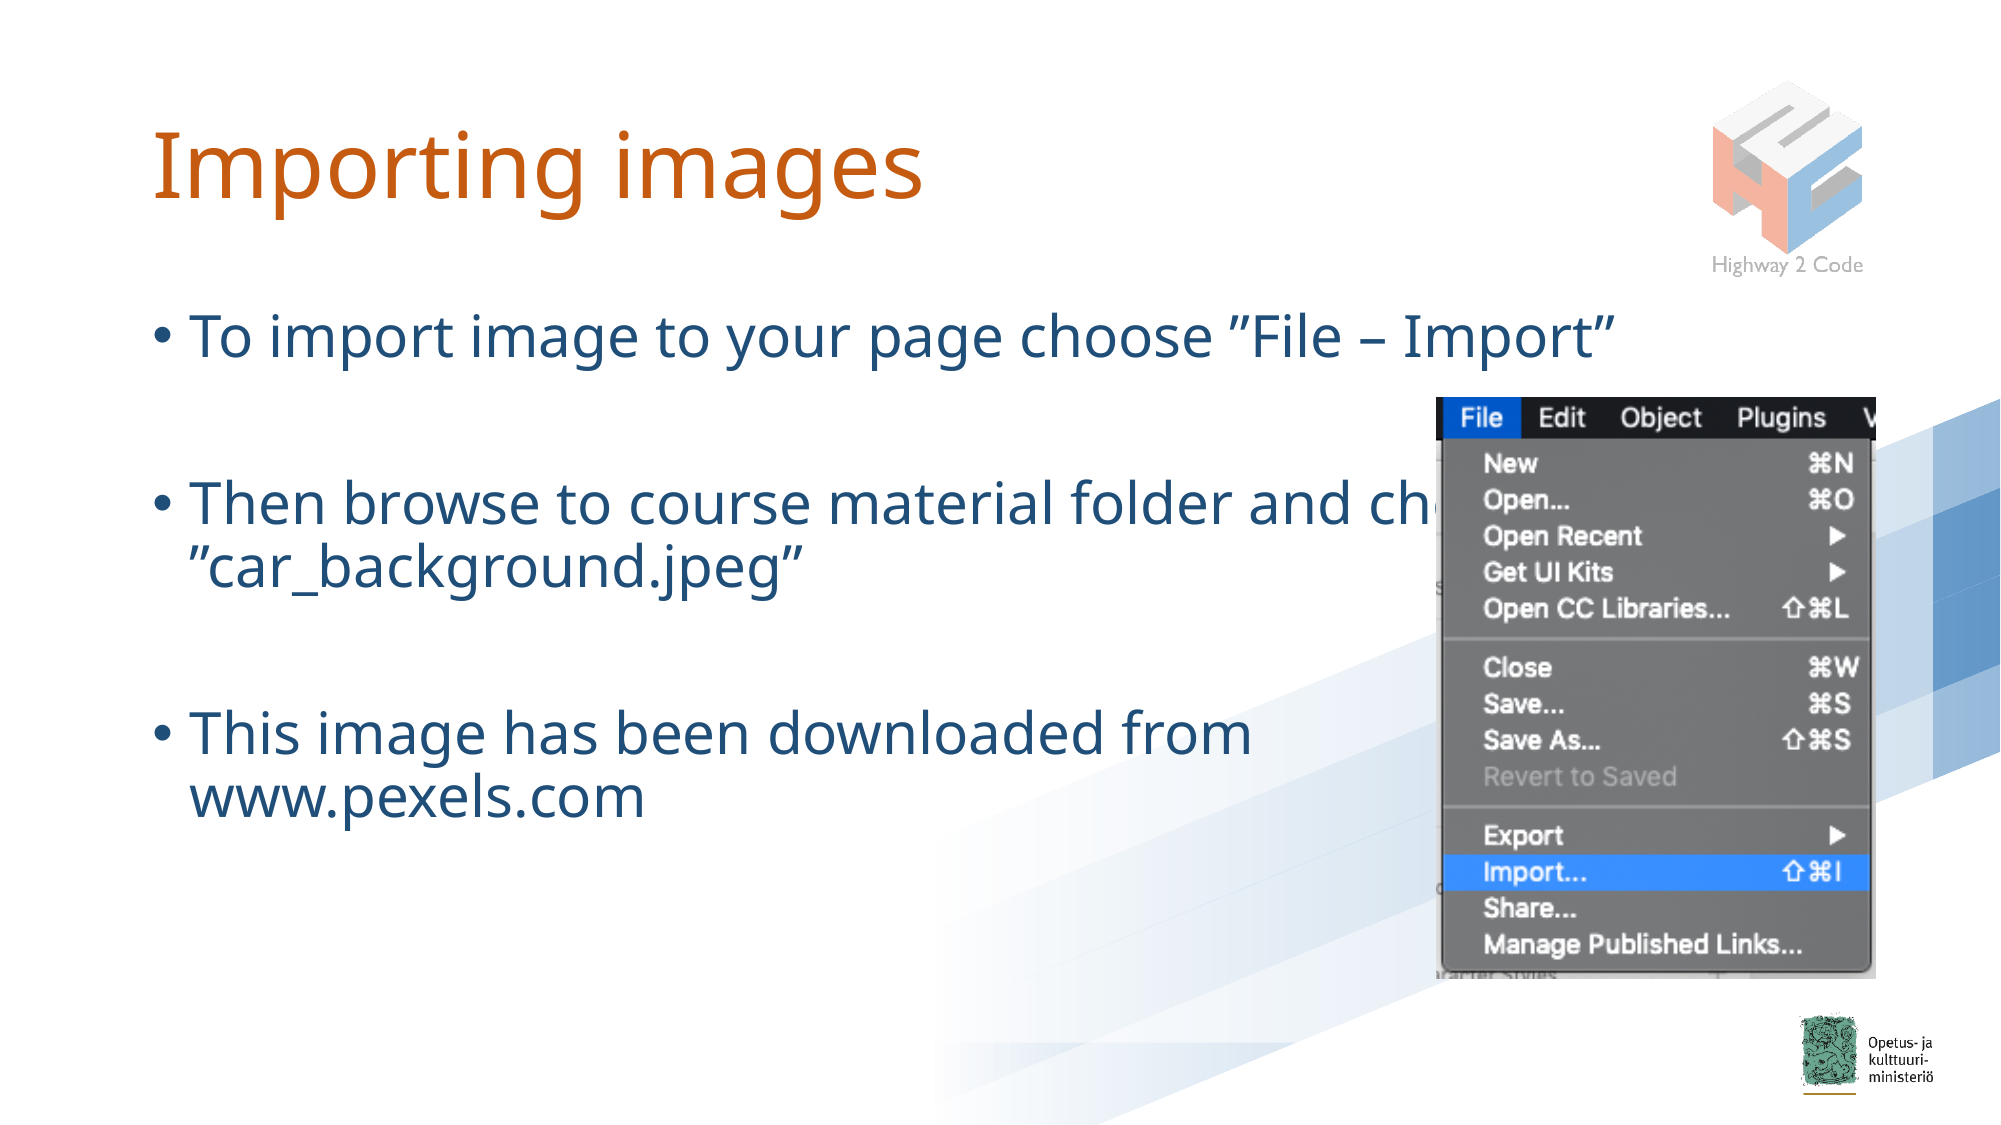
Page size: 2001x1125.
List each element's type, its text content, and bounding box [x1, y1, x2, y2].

picture [1436, 397, 1876, 979]
list To import image to your page choose ”File – Import” Then browse to course material folder and choose ”car_background.jpeg” This image has been downloaded from www.pexels.com [137, 299, 1863, 1014]
picture [1799, 1012, 1933, 1095]
title Importing images [137, 59, 1656, 278]
